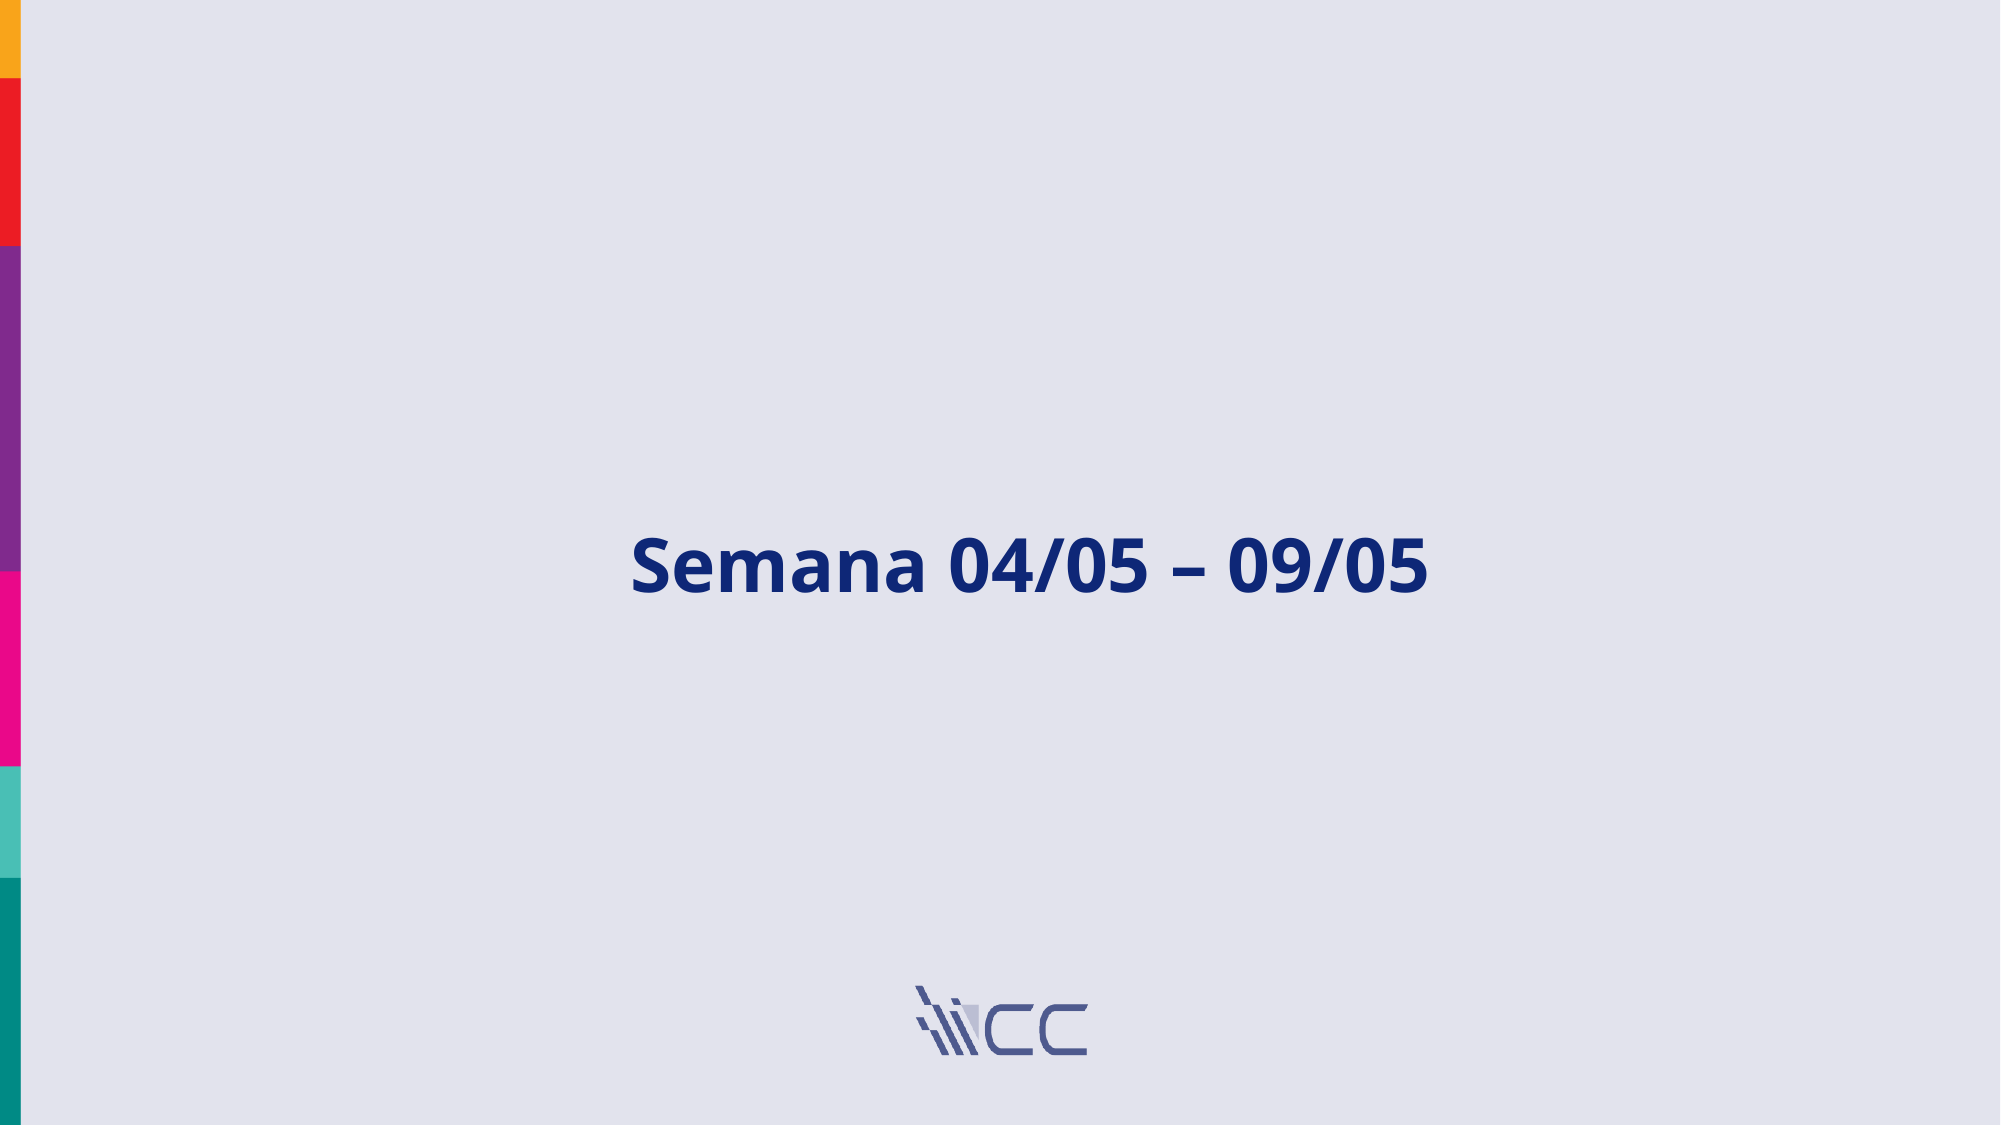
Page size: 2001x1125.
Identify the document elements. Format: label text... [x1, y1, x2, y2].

picture [864, 952, 1136, 1105]
title Semana 04/05 – 09/05 [521, 515, 1538, 706]
picture [0, 0, 90, 1125]
